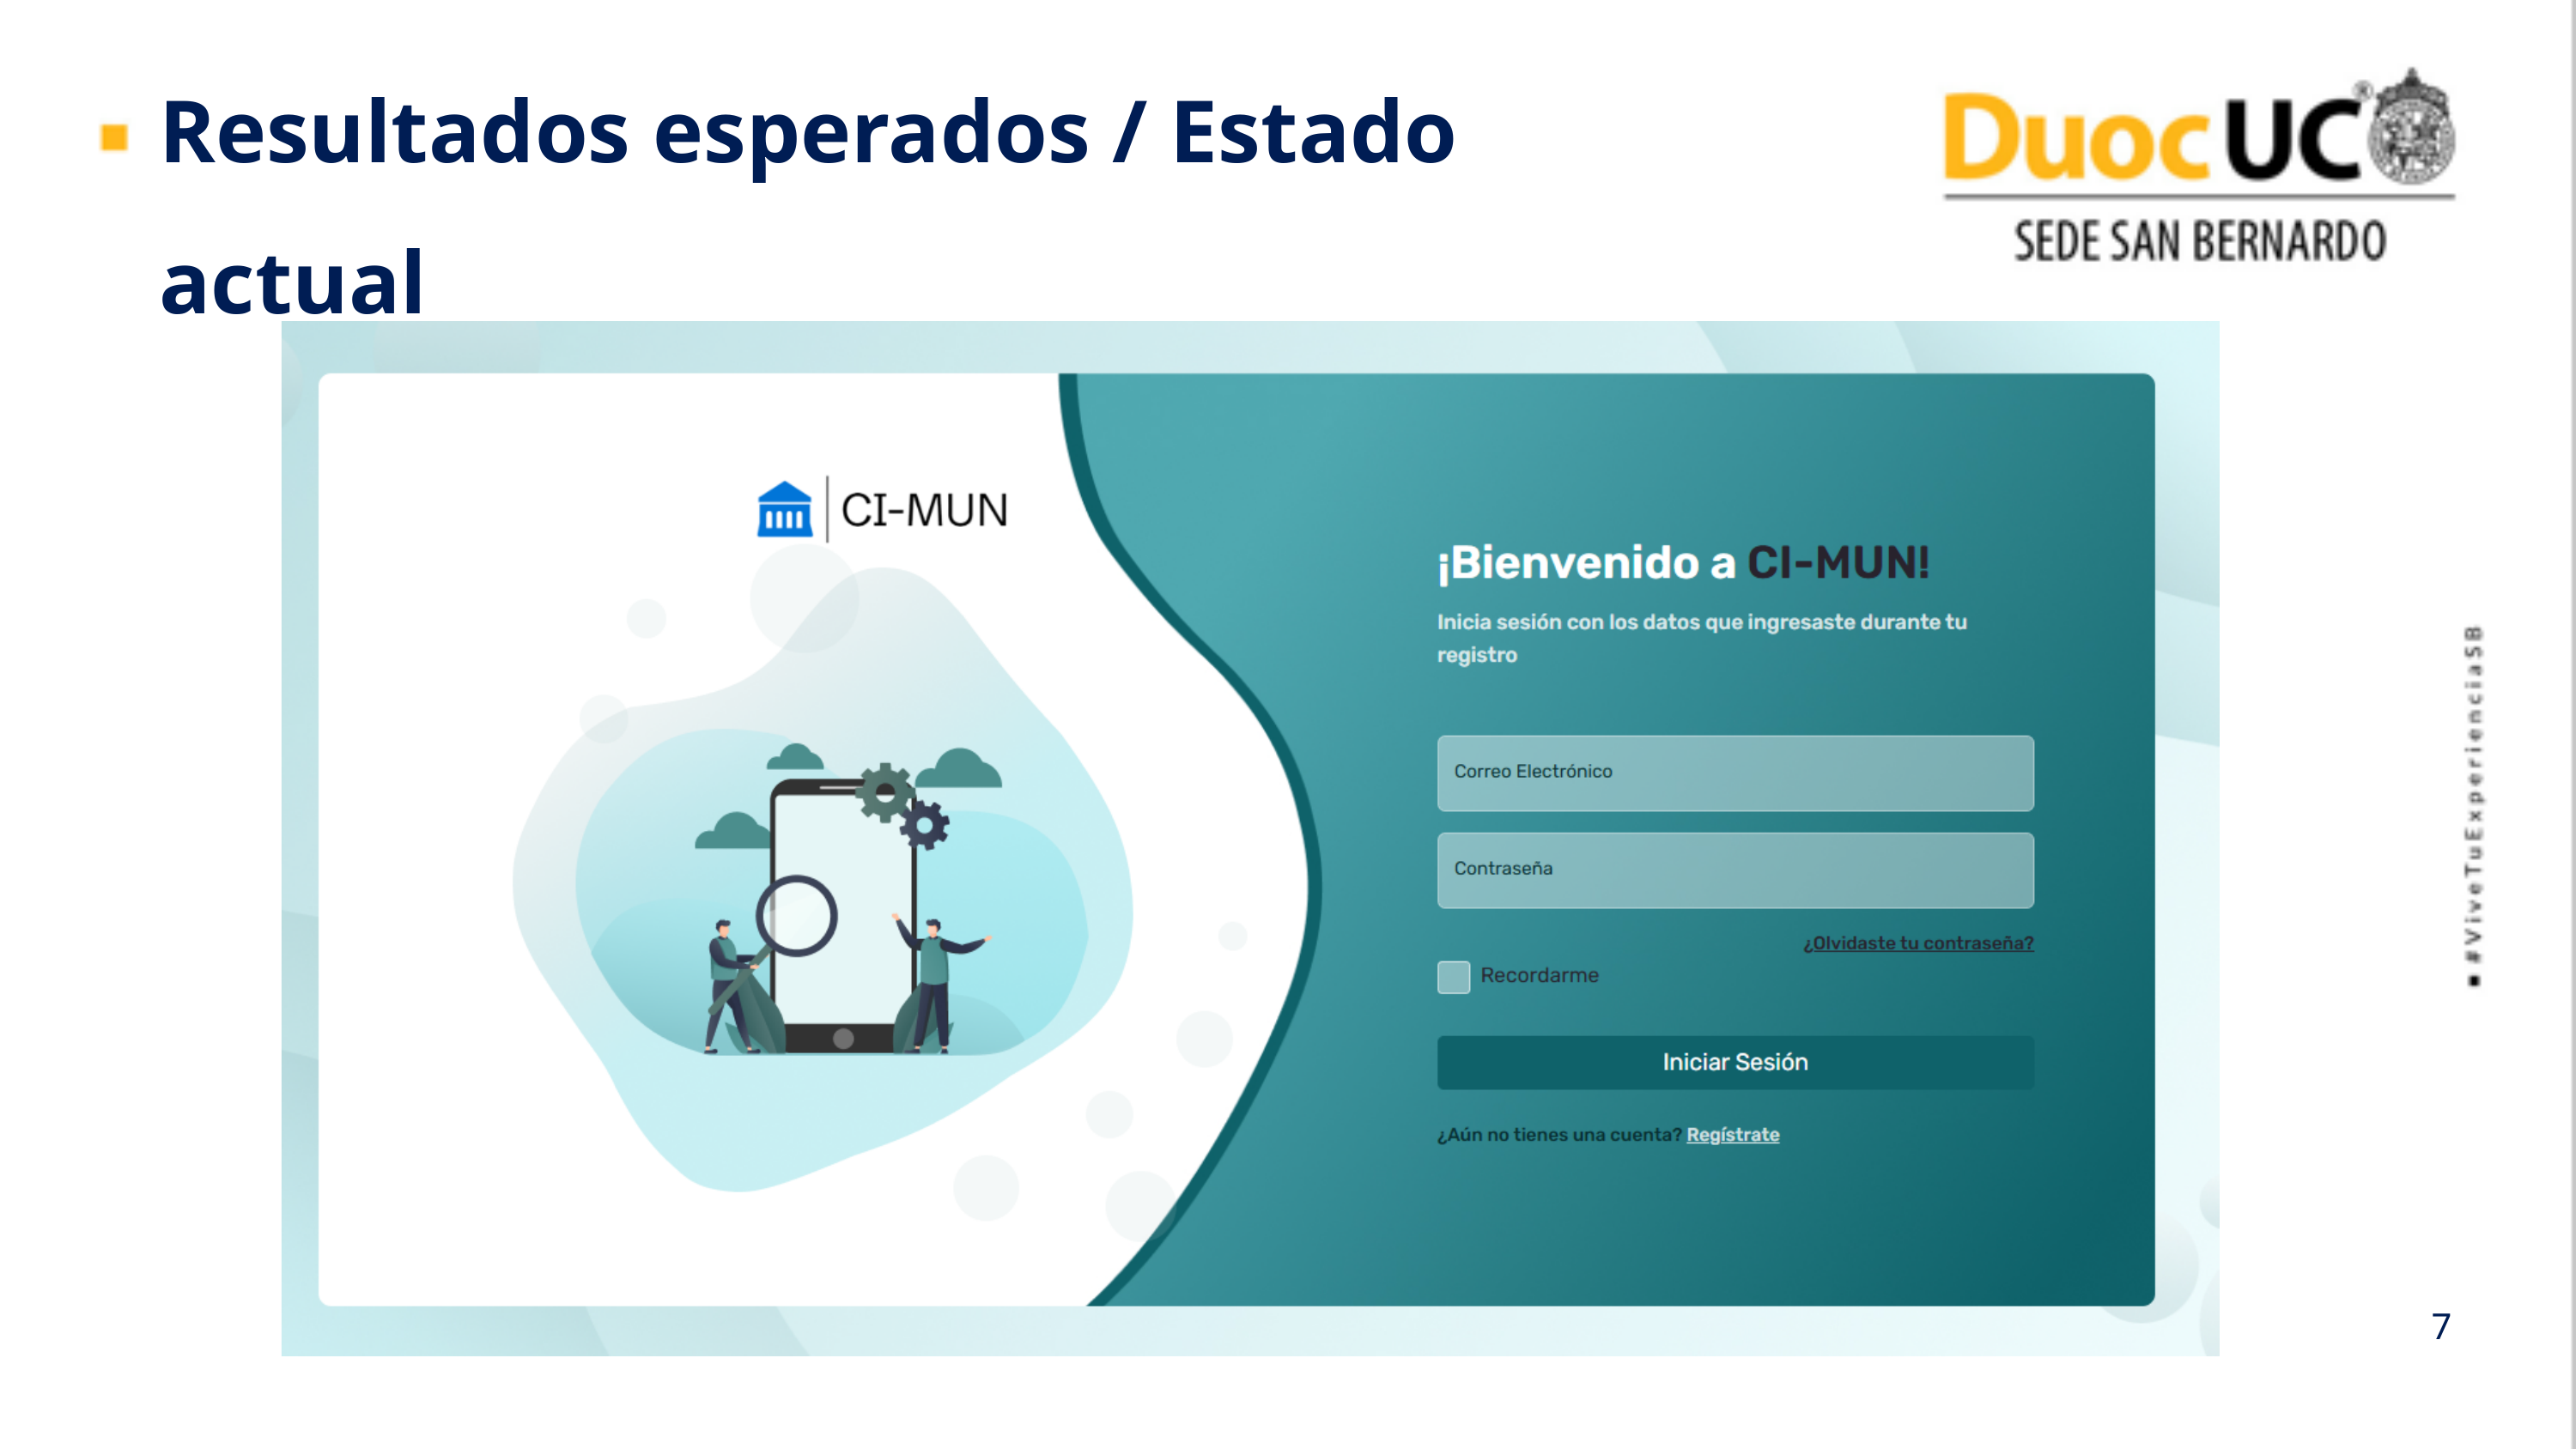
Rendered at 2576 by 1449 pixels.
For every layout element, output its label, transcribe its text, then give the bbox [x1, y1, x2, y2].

text_box [281, 321, 2220, 1356]
text_box 7 [2431, 1296, 2452, 1348]
text_box Resultados esperados / Estado actual [159, 30, 1728, 330]
text_box [0, 0, 2576, 1449]
